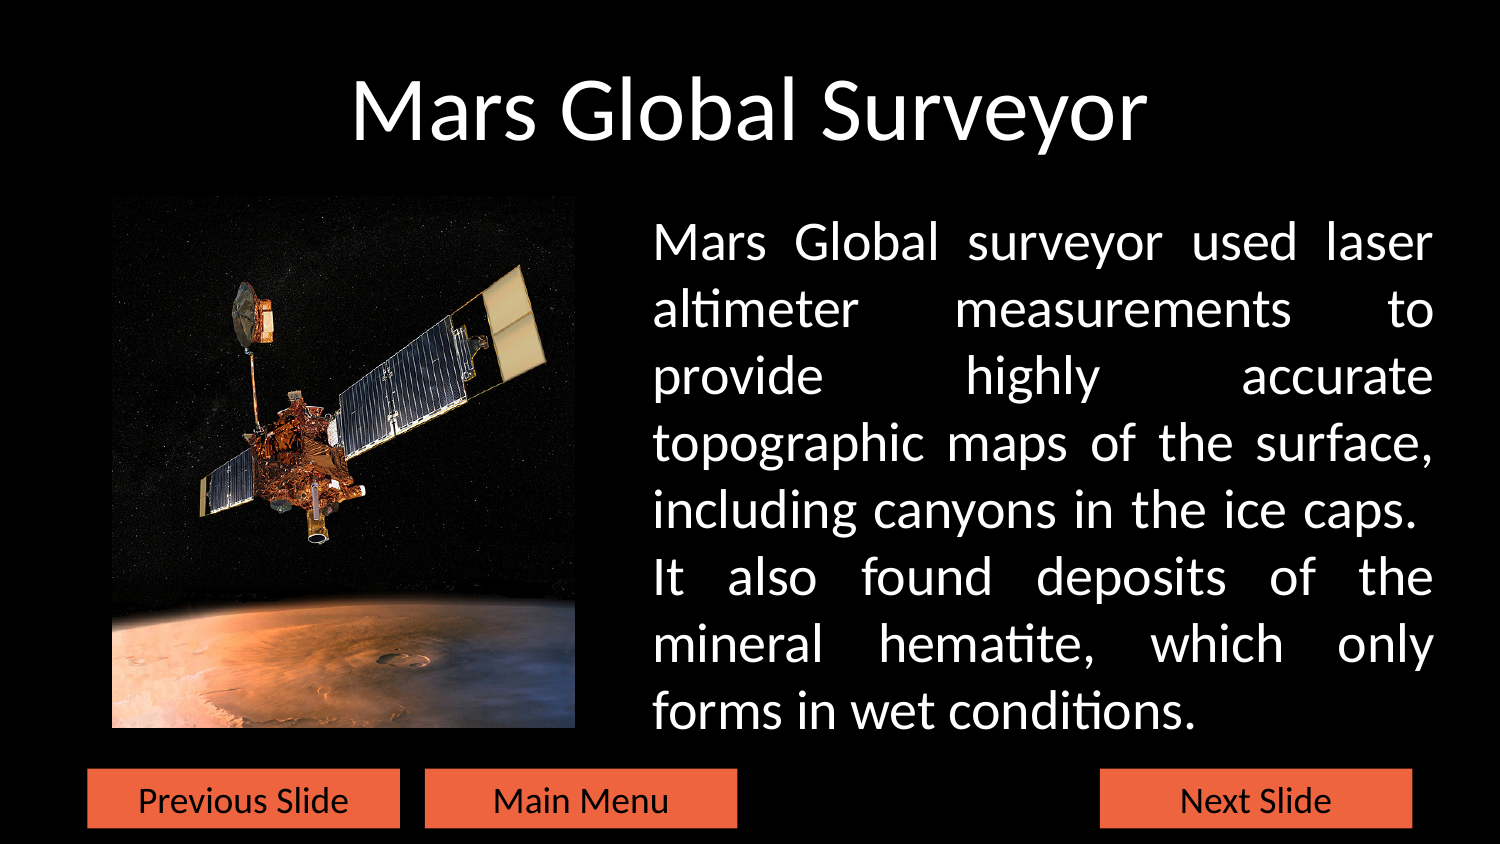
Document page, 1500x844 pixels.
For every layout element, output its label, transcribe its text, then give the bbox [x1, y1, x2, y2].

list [112, 196, 576, 728]
list Mars Global surveyor used laser altimeter measurements to provide highly accurate topographic maps of the surface, including canyons in the ice caps. It also found deposits of the mineral hematite, which only forms in wet conditions. [637, 196, 1450, 754]
title Mars Global Surveyor [75, 33, 1425, 175]
